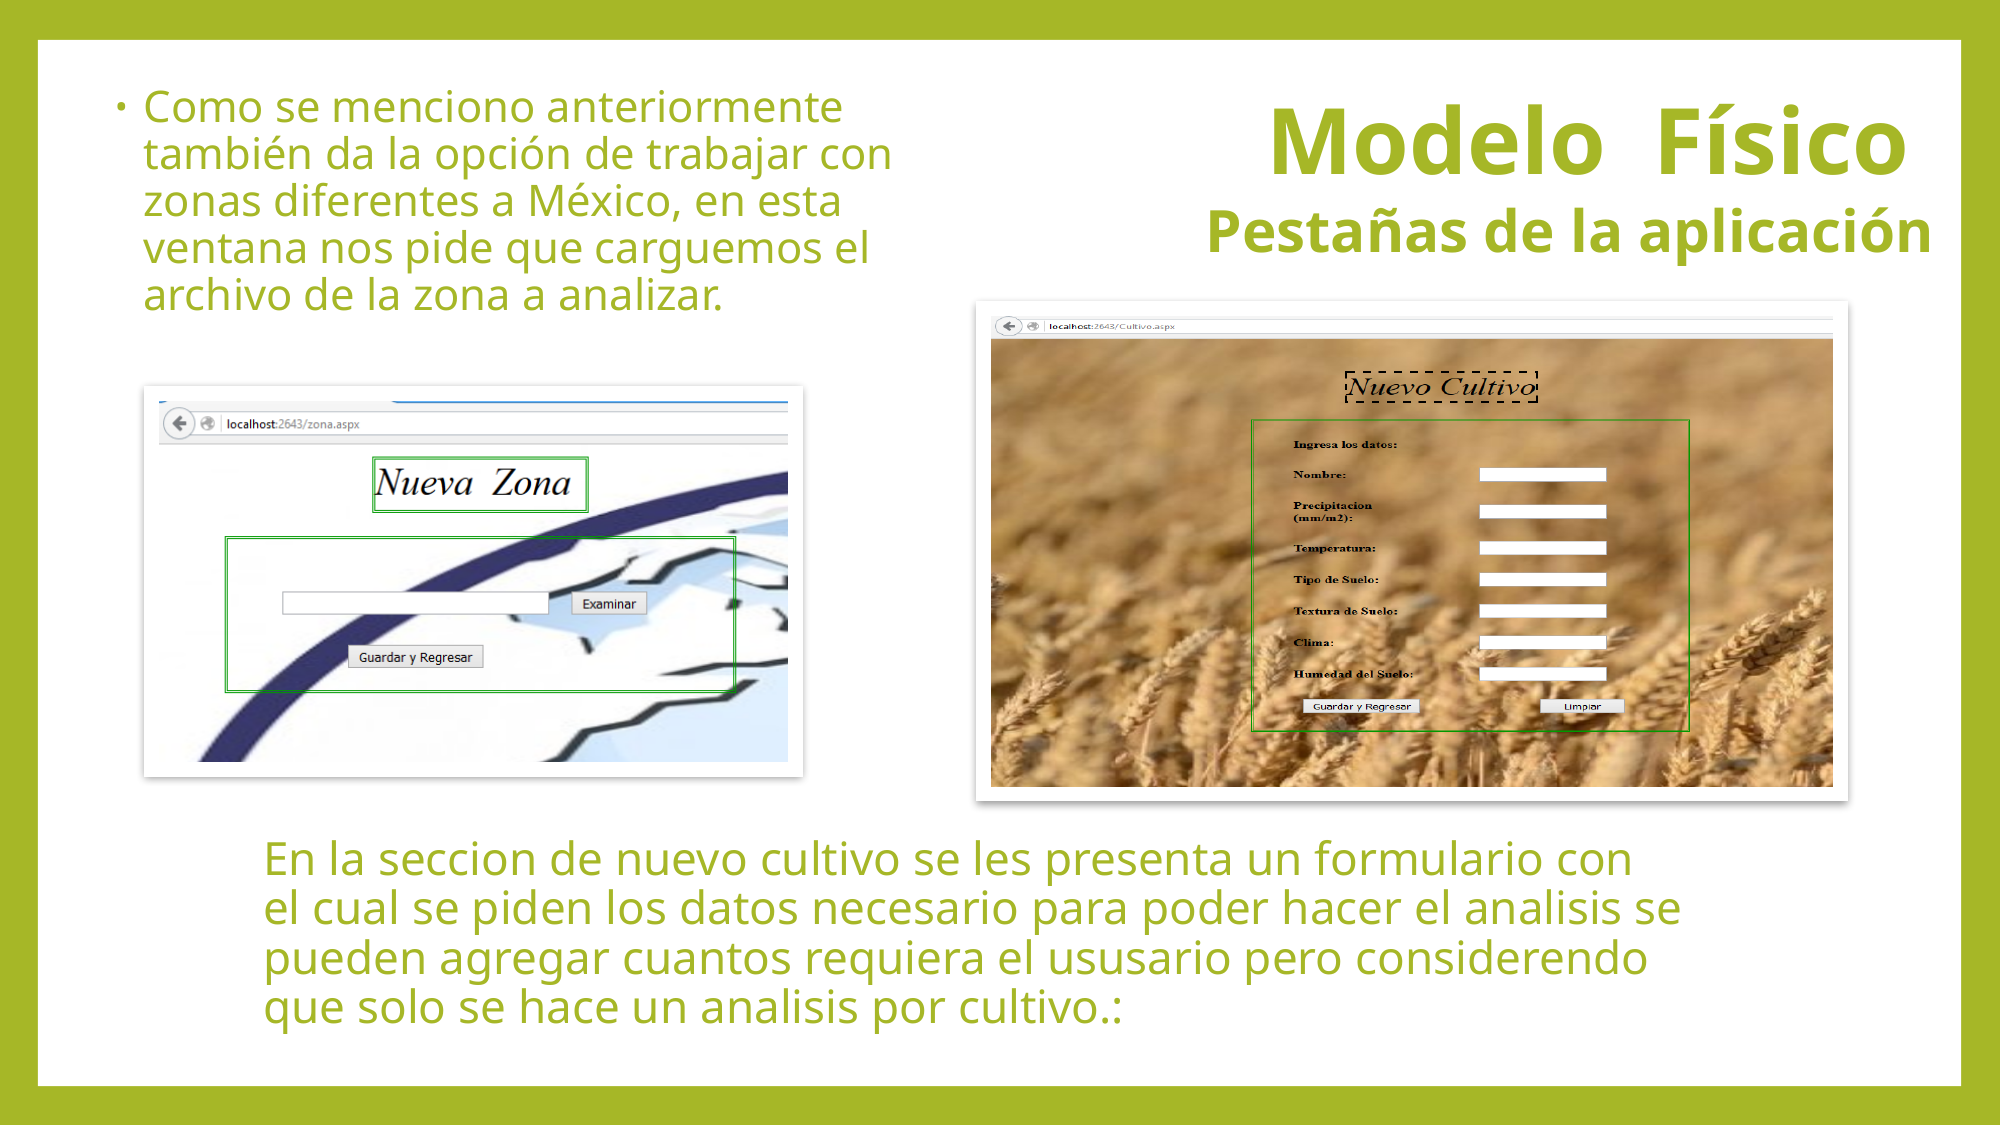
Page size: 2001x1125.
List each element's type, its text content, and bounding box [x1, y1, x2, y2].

text_box Modelo Físico [328, 63, 1949, 152]
picture [990, 315, 1834, 787]
picture [158, 400, 789, 763]
text_box Como se menciono anteriormente también da la opción de trabajar con zonas diferentes a México, en esta ventana nos pide que carguemos el archivo de la zona a analizar. [91, 76, 914, 376]
text_box En la seccion de nuevo cultivo se les presenta un formulario con el cual se piden los datos necesario para poder hacer el analisis se pueden agregar cuantos requiera el ususario pero considerendo que solo se hace un analisis por cultivo.: [239, 827, 1701, 1050]
title Pestañas de la aplicación [914, 152, 1949, 316]
